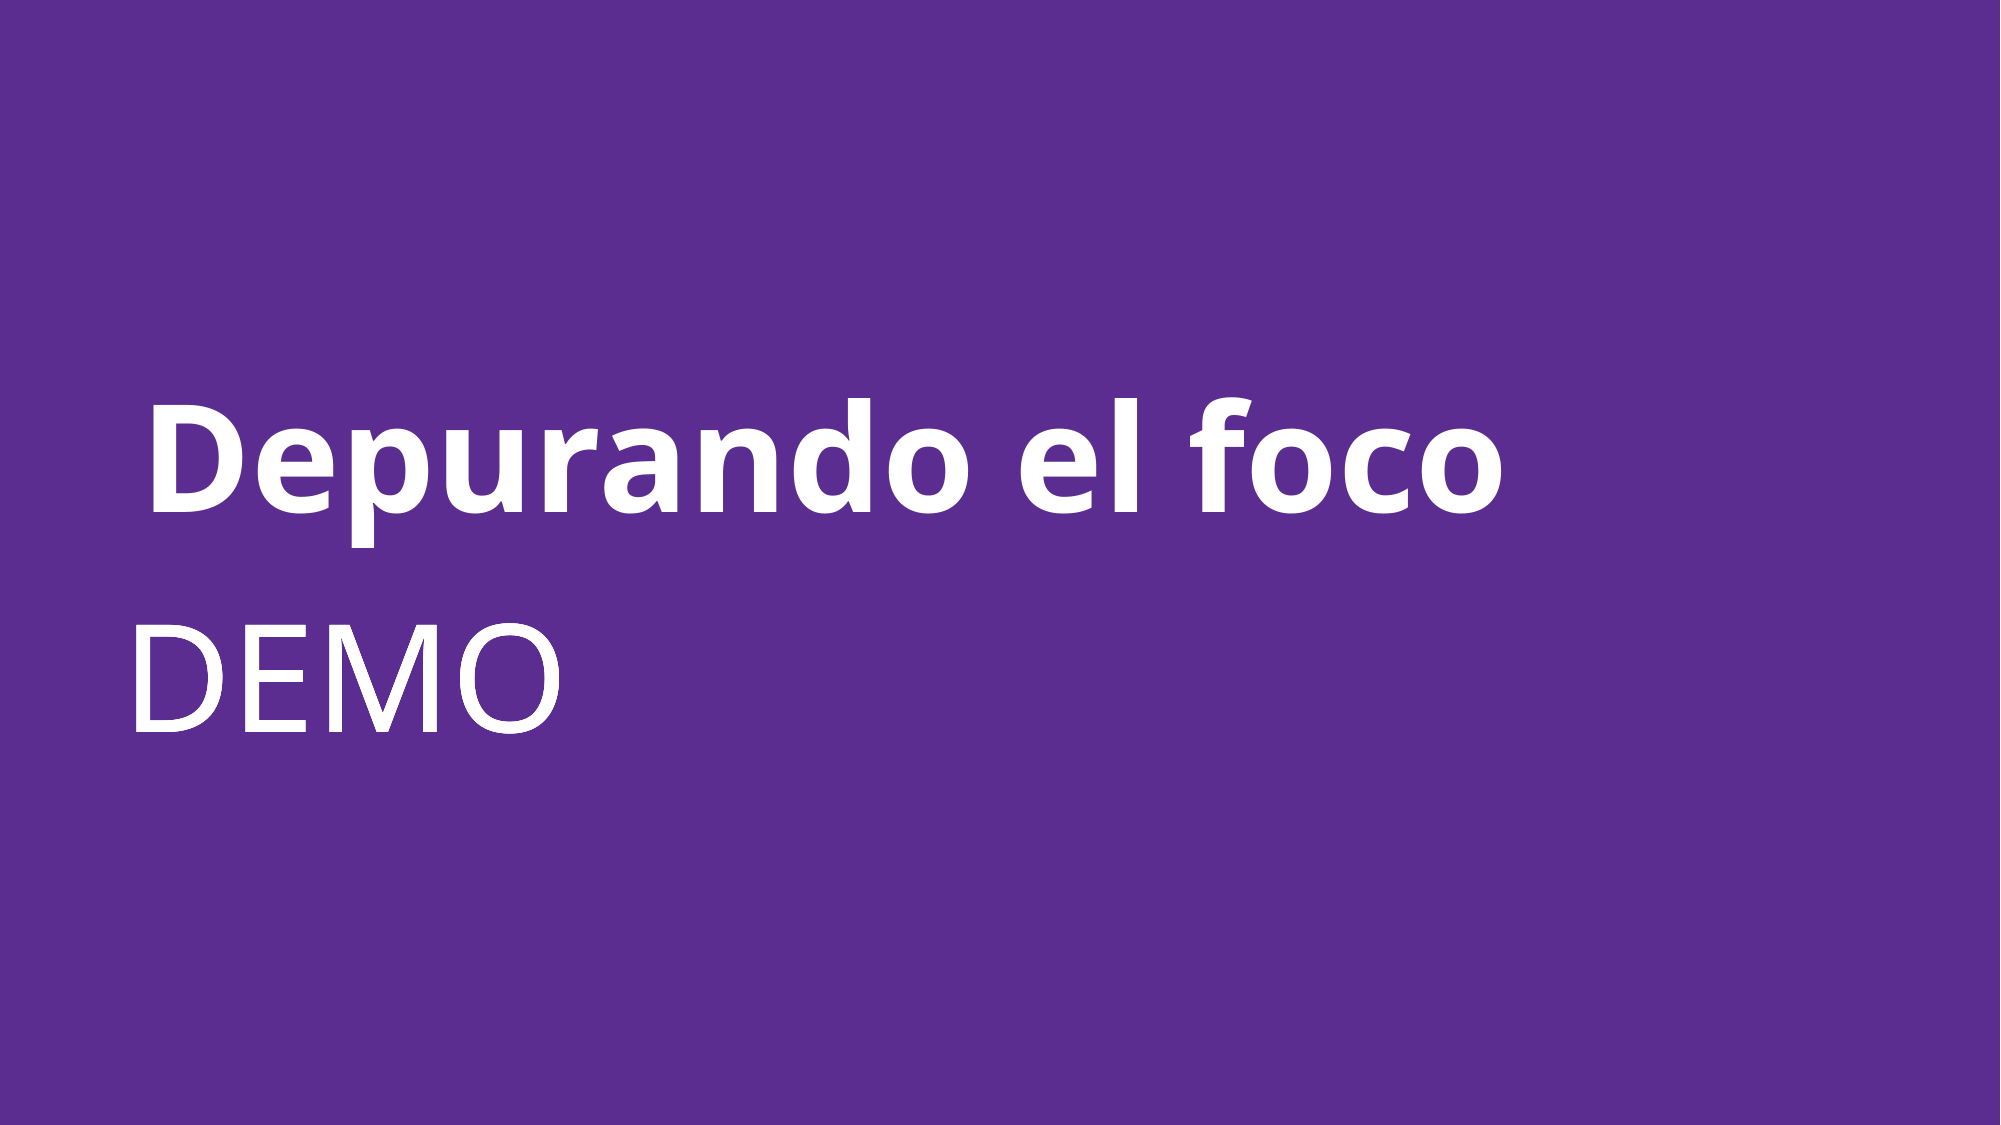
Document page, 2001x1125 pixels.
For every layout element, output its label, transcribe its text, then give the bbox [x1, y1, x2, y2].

title Depurando el foco [118, 120, 1882, 563]
